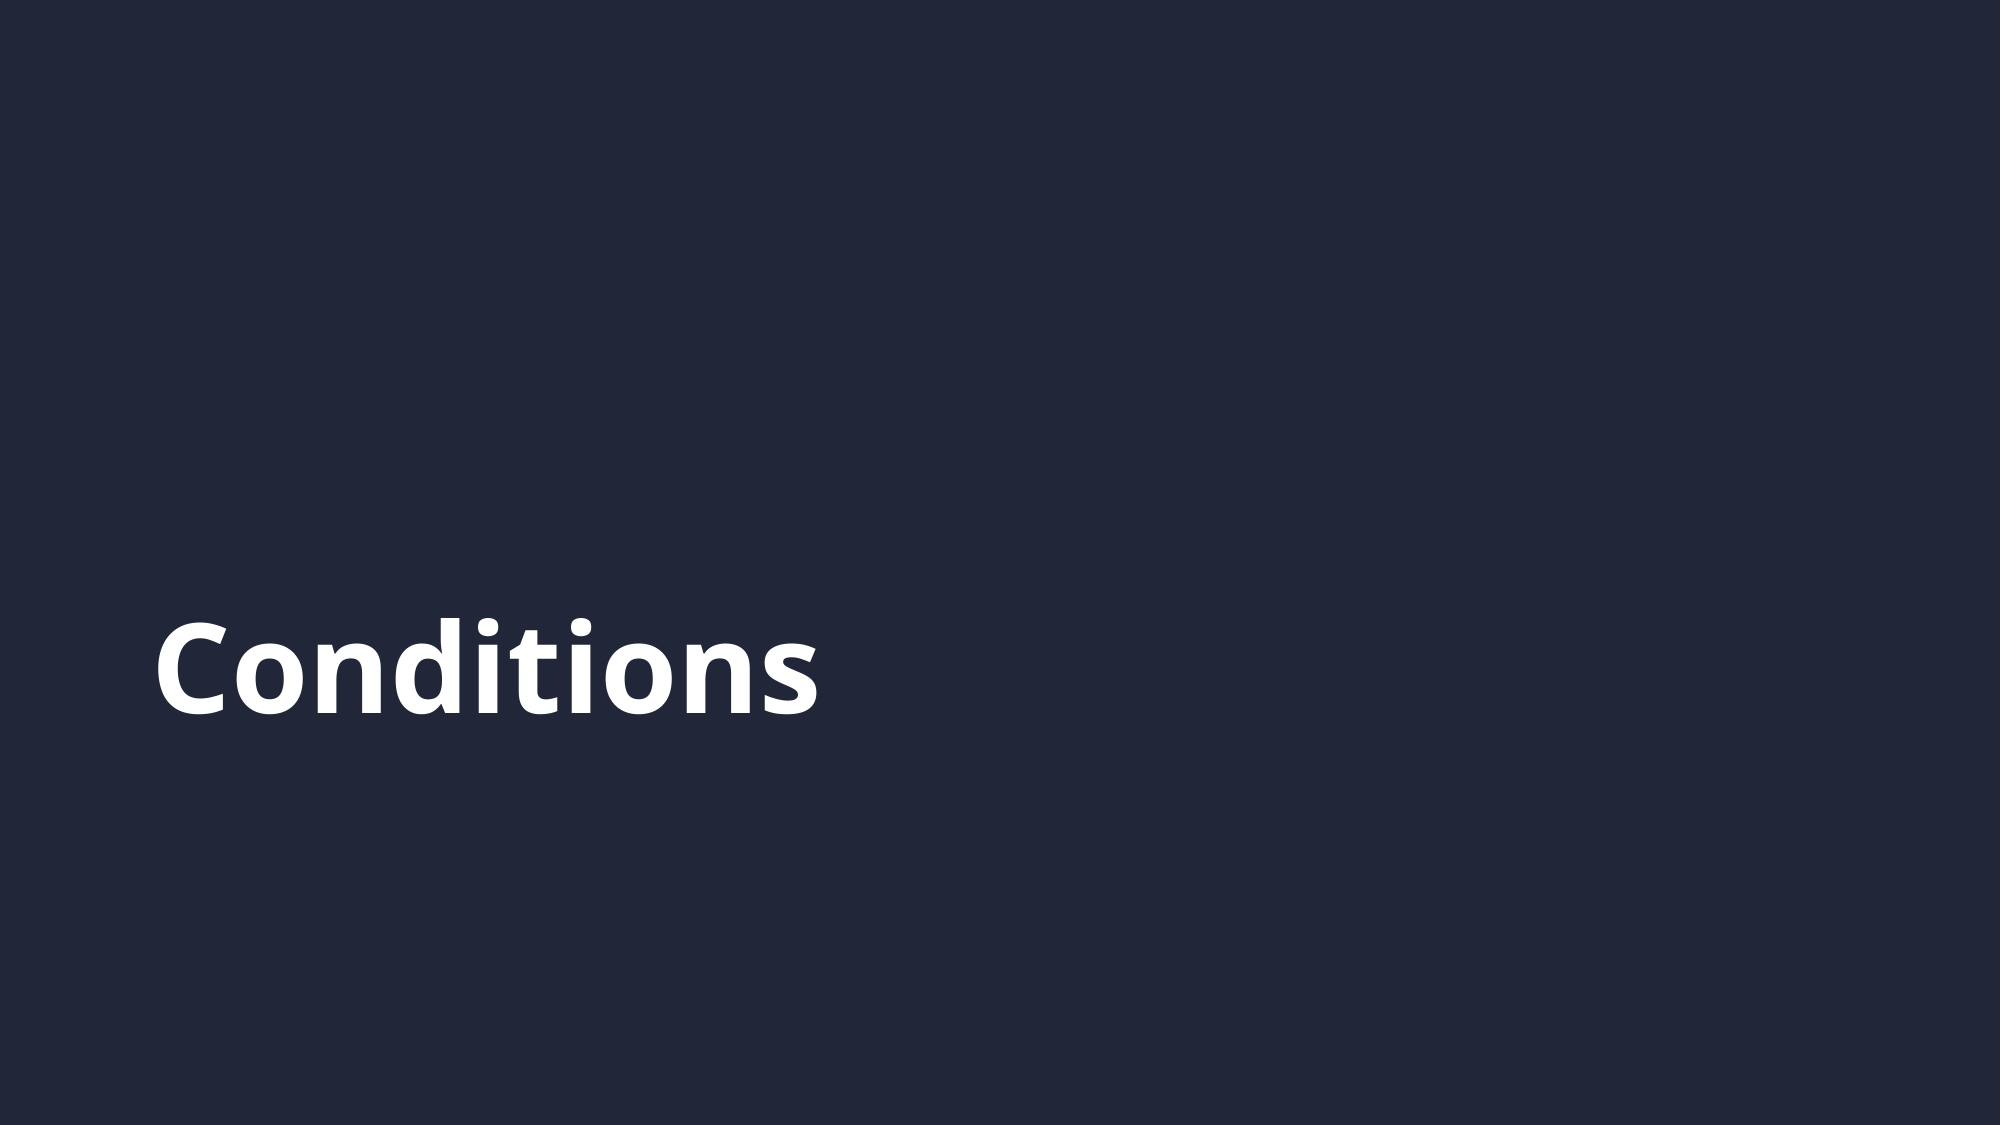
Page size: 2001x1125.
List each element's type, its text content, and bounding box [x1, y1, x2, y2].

title Conditions [136, 280, 1862, 749]
